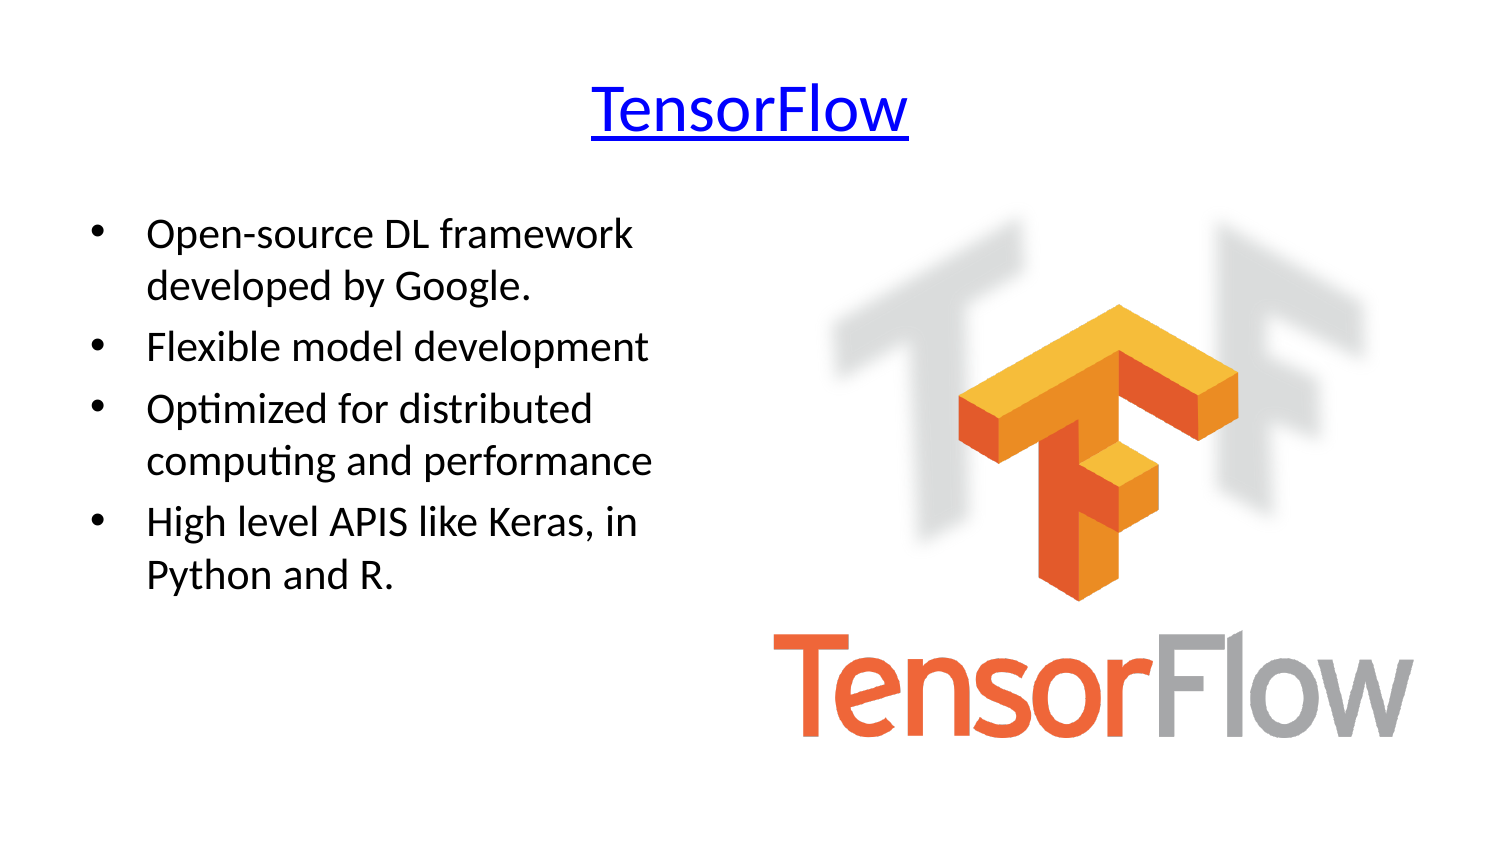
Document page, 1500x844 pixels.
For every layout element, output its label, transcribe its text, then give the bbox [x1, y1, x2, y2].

list Open-source DL framework developed by Google. Flexible model development Optimized for distributed computing and performance High level APIS like Keras, in Python and R. [75, 196, 738, 754]
title TensorFlow [75, 33, 1425, 175]
picture [762, 197, 1426, 751]
